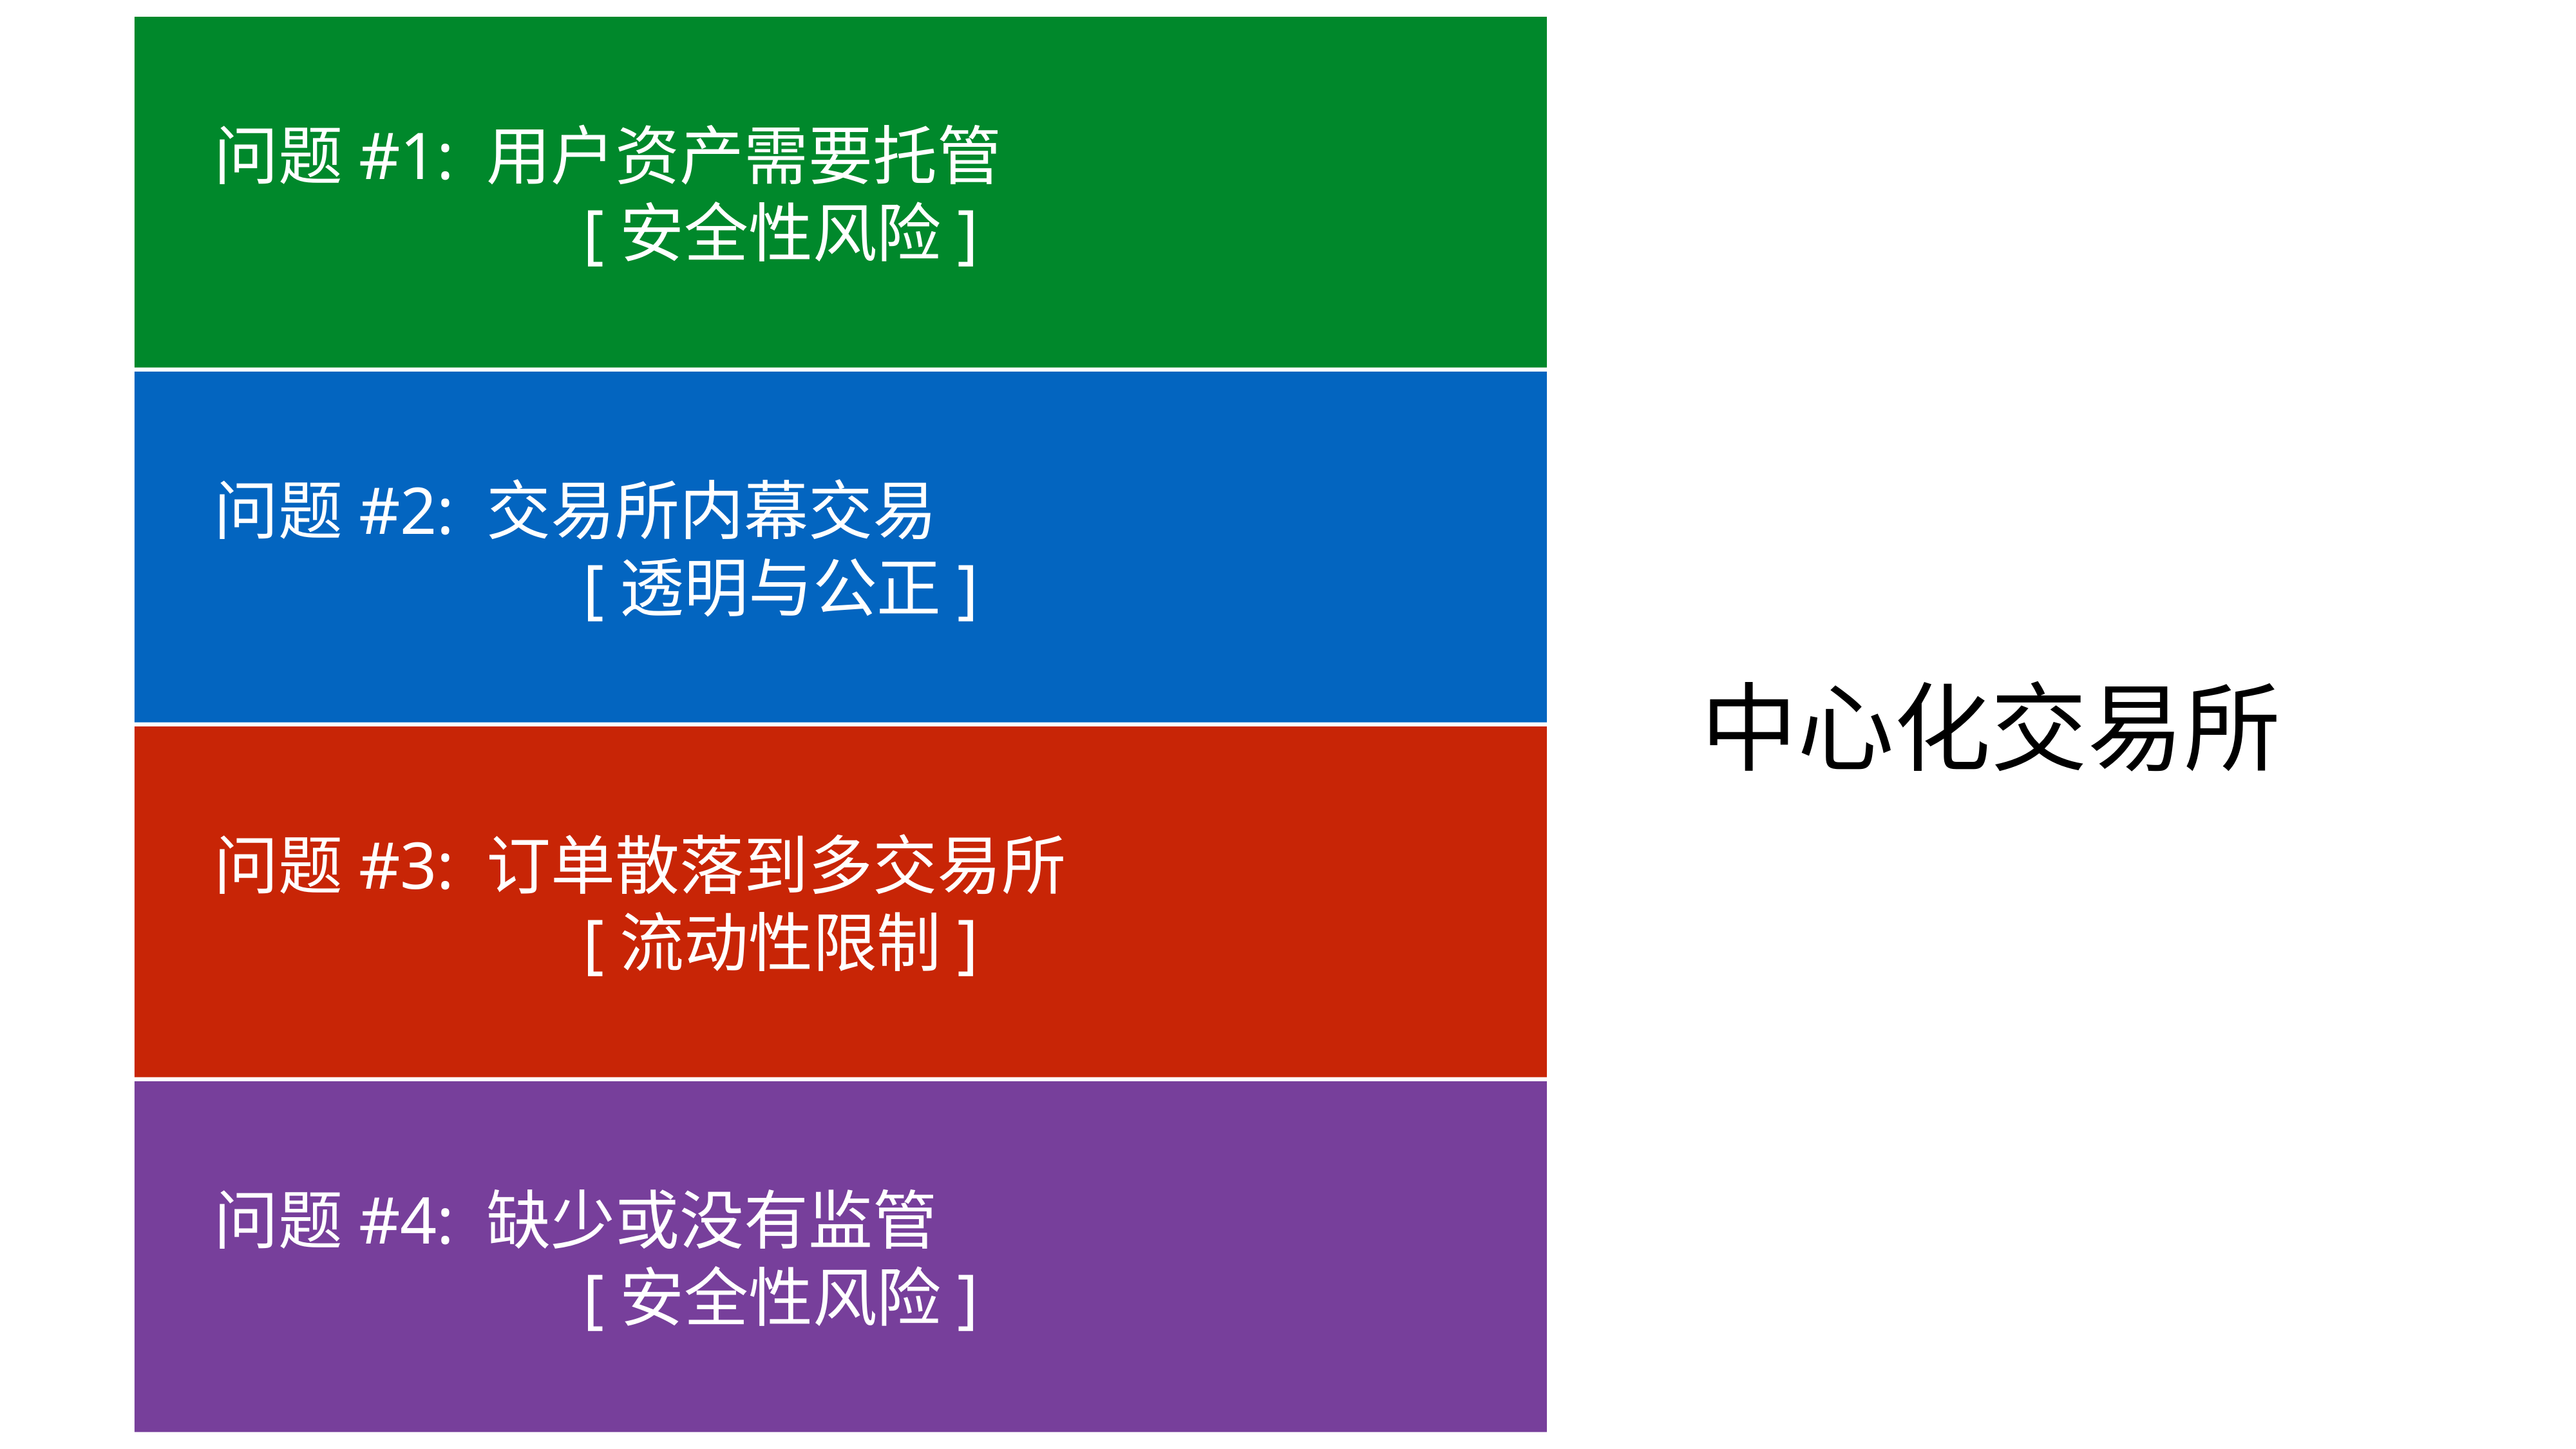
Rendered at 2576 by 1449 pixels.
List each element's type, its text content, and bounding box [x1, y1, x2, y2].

text_box 中心化交易所 [1693, 659, 2289, 790]
text_box Poloniex Kraken Bitfinex OKCoin BTC38 Bittrex Quoine Bitstamp BTC-e CEX.IO YoBit hitbtc Vaultoro Coinspot Bter [1164, 368, 1539, 372]
text_box 问题#2: 交易所内幕交易 [透明与公正] [134, 372, 1547, 723]
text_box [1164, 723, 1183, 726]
text_box 问题#3: 订单散落到多交易所 [流动性限制] [134, 726, 1547, 1077]
text_box Poloniex Kraken Bitfinex OKCoin BTC38 Bittrex Quoine Bitstamp BTC-e CEX.IO YoBit hitbtc Vaultoro Coinspot Bter [1164, 1077, 1539, 1081]
text_box 问题#1: 用户资产需要托管 [安全性风险] [134, 17, 1547, 368]
text_box 问题#4: 缺少或没有监管 [安全性风险] [134, 1081, 1547, 1432]
text_box Poloniex Kraken Bitfinex OKCoin BTC38 Bittrex Quoine Bitstamp BTC-e CEX.IO YoBit hitbtc Vaultoro Coinspot Bter [1195, 723, 1539, 726]
text_box $5B [361, 723, 723, 726]
